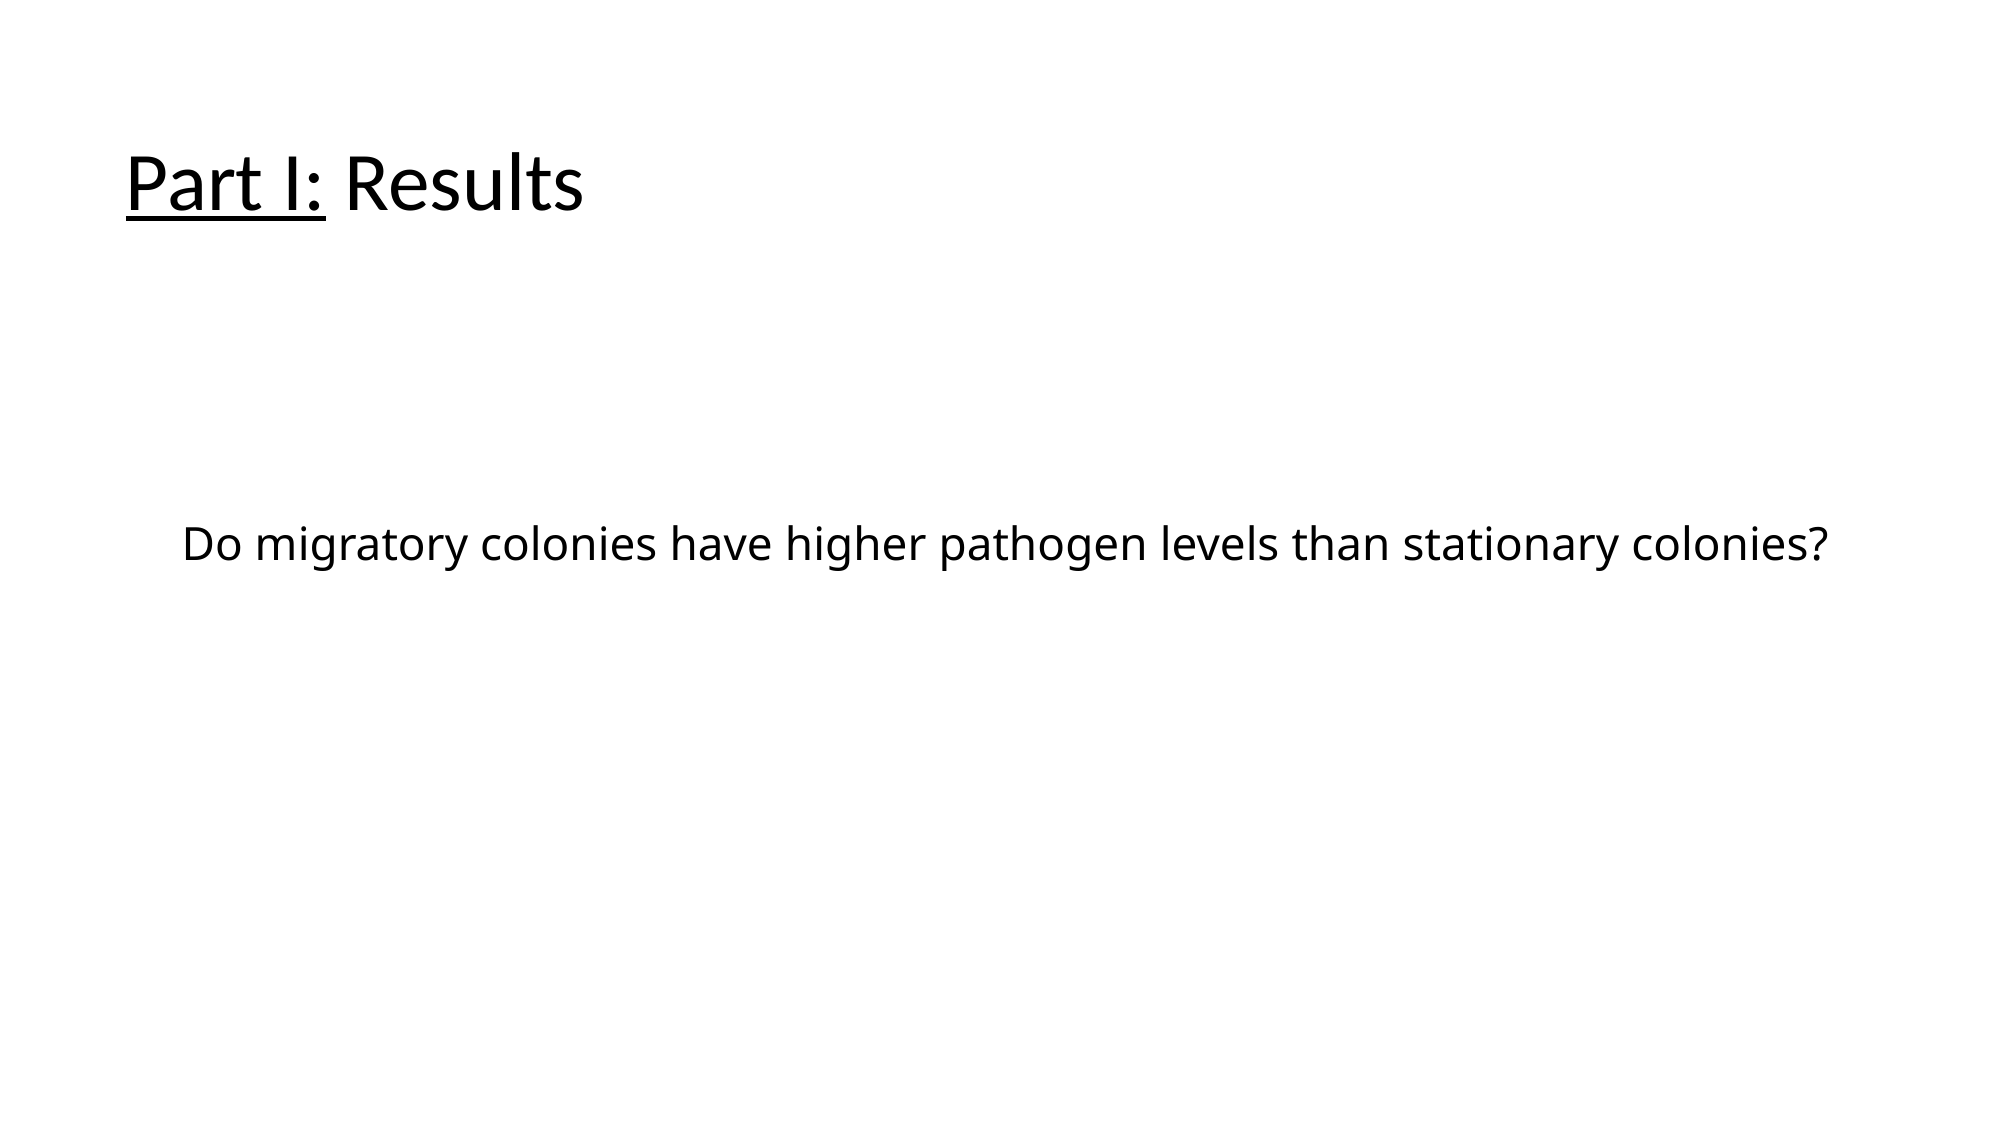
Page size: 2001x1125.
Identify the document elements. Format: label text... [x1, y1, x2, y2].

text_box Part I: Results [111, 119, 620, 235]
title Do migratory colonies have higher pathogen levels than stationary colonies? [137, 362, 1863, 580]
